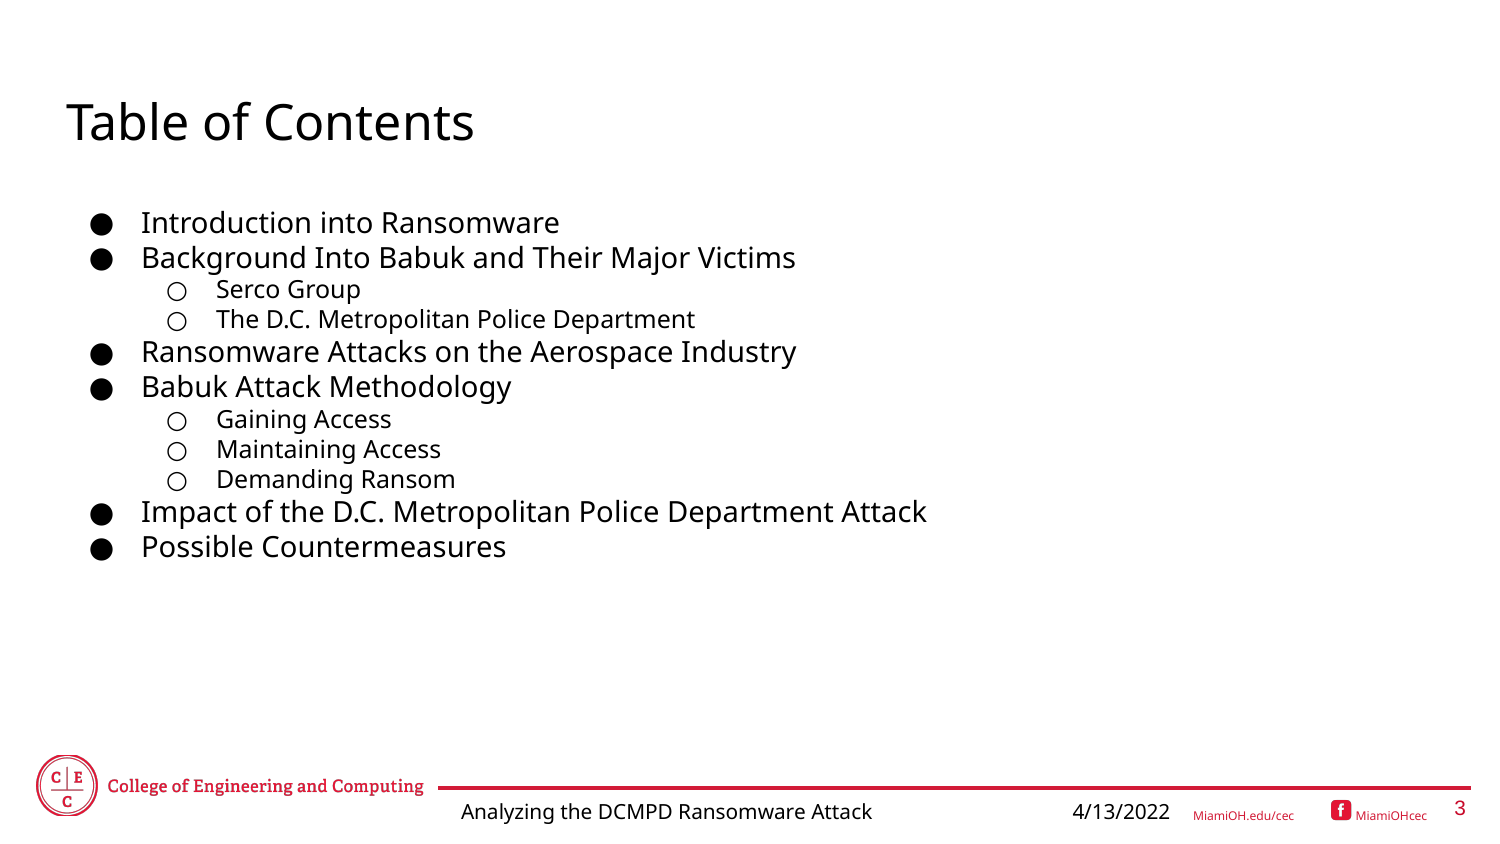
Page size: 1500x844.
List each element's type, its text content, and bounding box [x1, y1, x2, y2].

list Introduction into Ransomware Background Into Babuk and Their Major Victims Serco Group The D.C. Metropolitan Police Department Ransomware Attacks on the Aerospace Industry Babuk Attack Methodology Gaining Access Maintaining Access Demanding Ransom Impact of the D.C. Metropolitan Police Department Attack Possible Countermeasures [51, 189, 1449, 750]
slide_number ‹#› [1390, 779, 1481, 844]
title Table of Contents [51, 72, 1449, 167]
picture [1329, 798, 1354, 823]
picture [36, 755, 427, 816]
